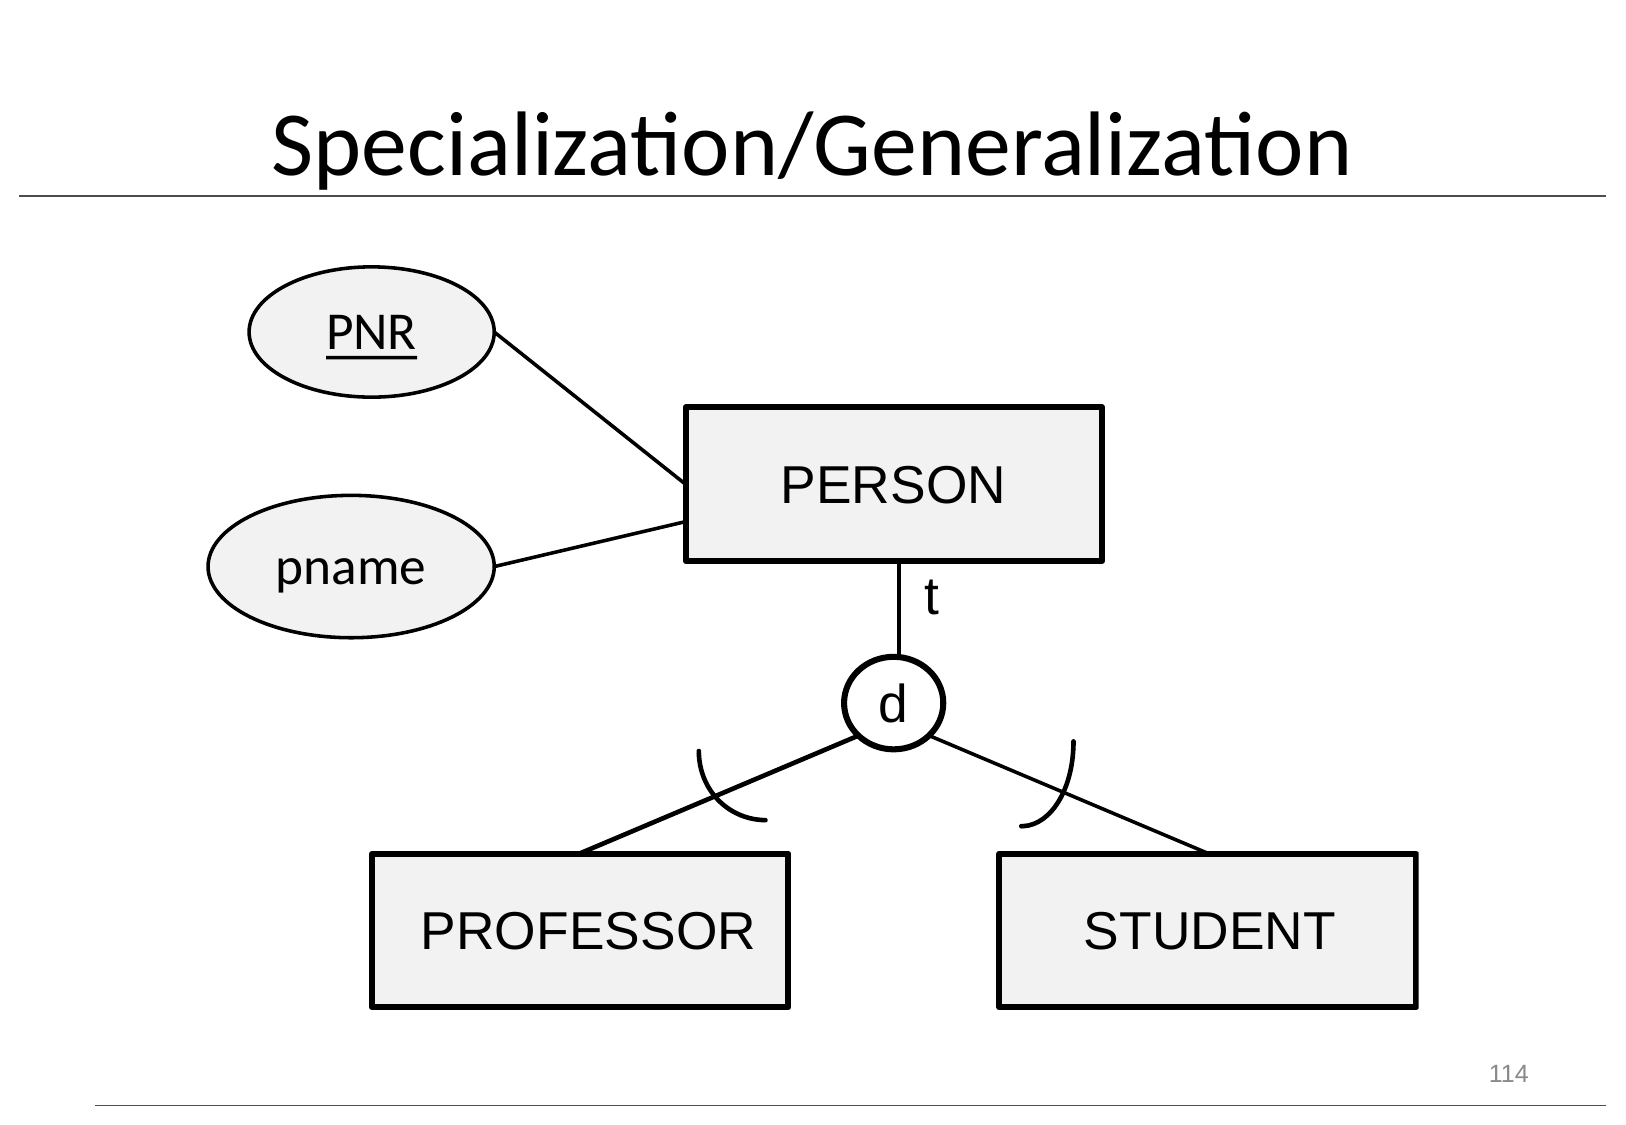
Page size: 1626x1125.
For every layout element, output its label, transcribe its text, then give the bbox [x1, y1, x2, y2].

slide_number 114 [1164, 1042, 1544, 1103]
picture [205, 264, 1419, 1011]
title Specialization/Generalization [81, 45, 1544, 233]
